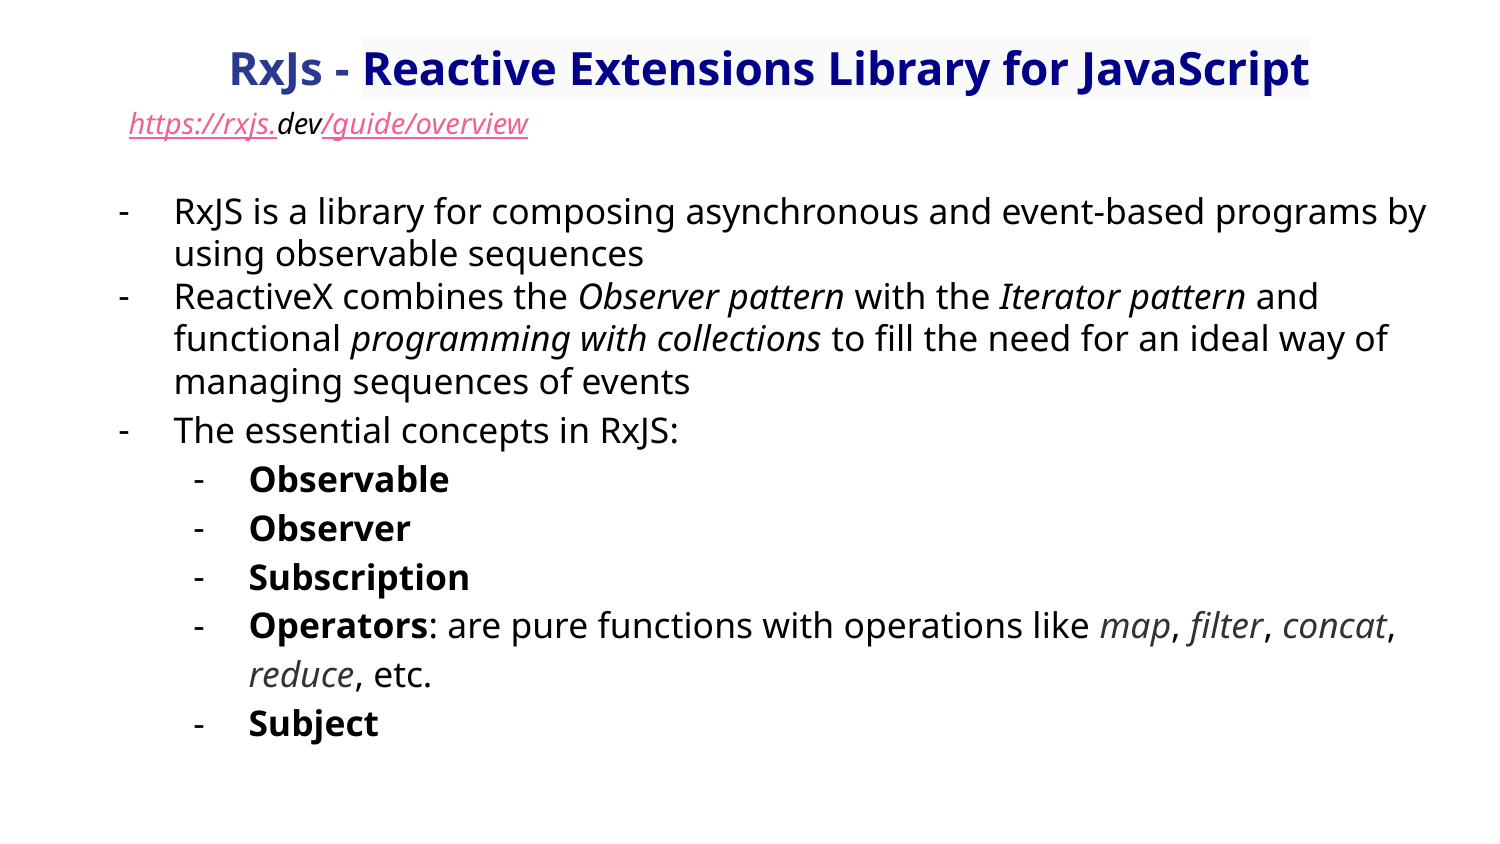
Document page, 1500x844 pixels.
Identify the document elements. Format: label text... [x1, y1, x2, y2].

title RxJs - Reactive Extensions Library for JavaScript [45, 16, 1419, 98]
text_box https://rxjs.dev/guide/overview [113, 90, 1264, 161]
text_box RxJS is a library for composing asynchronous and event-based programs by using observable sequences ReactiveX combines the Observer pattern with the Iterator pattern and functional programming with collections to fill the need for an ideal way of managing sequences of events The essential concepts in RxJS: Observable Observer Subscription Operators: are pure functions with operations like map, filter, concat, reduce, etc. Subject [83, 173, 1482, 759]
